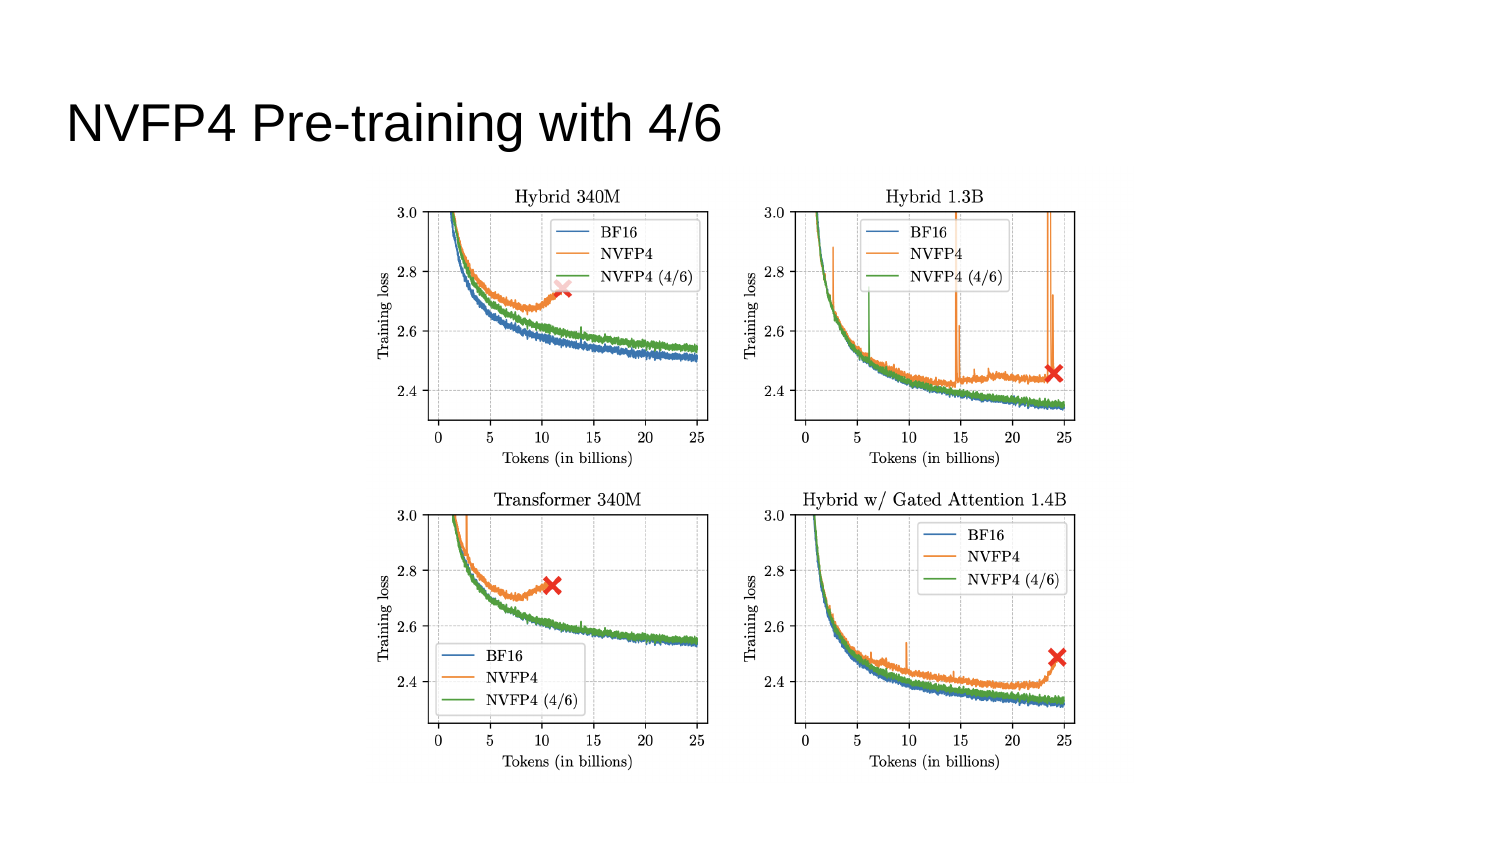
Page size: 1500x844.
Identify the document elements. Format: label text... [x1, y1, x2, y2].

title NVFP4 Pre-training with 4/6 [51, 72, 1449, 167]
picture [365, 166, 1135, 784]
